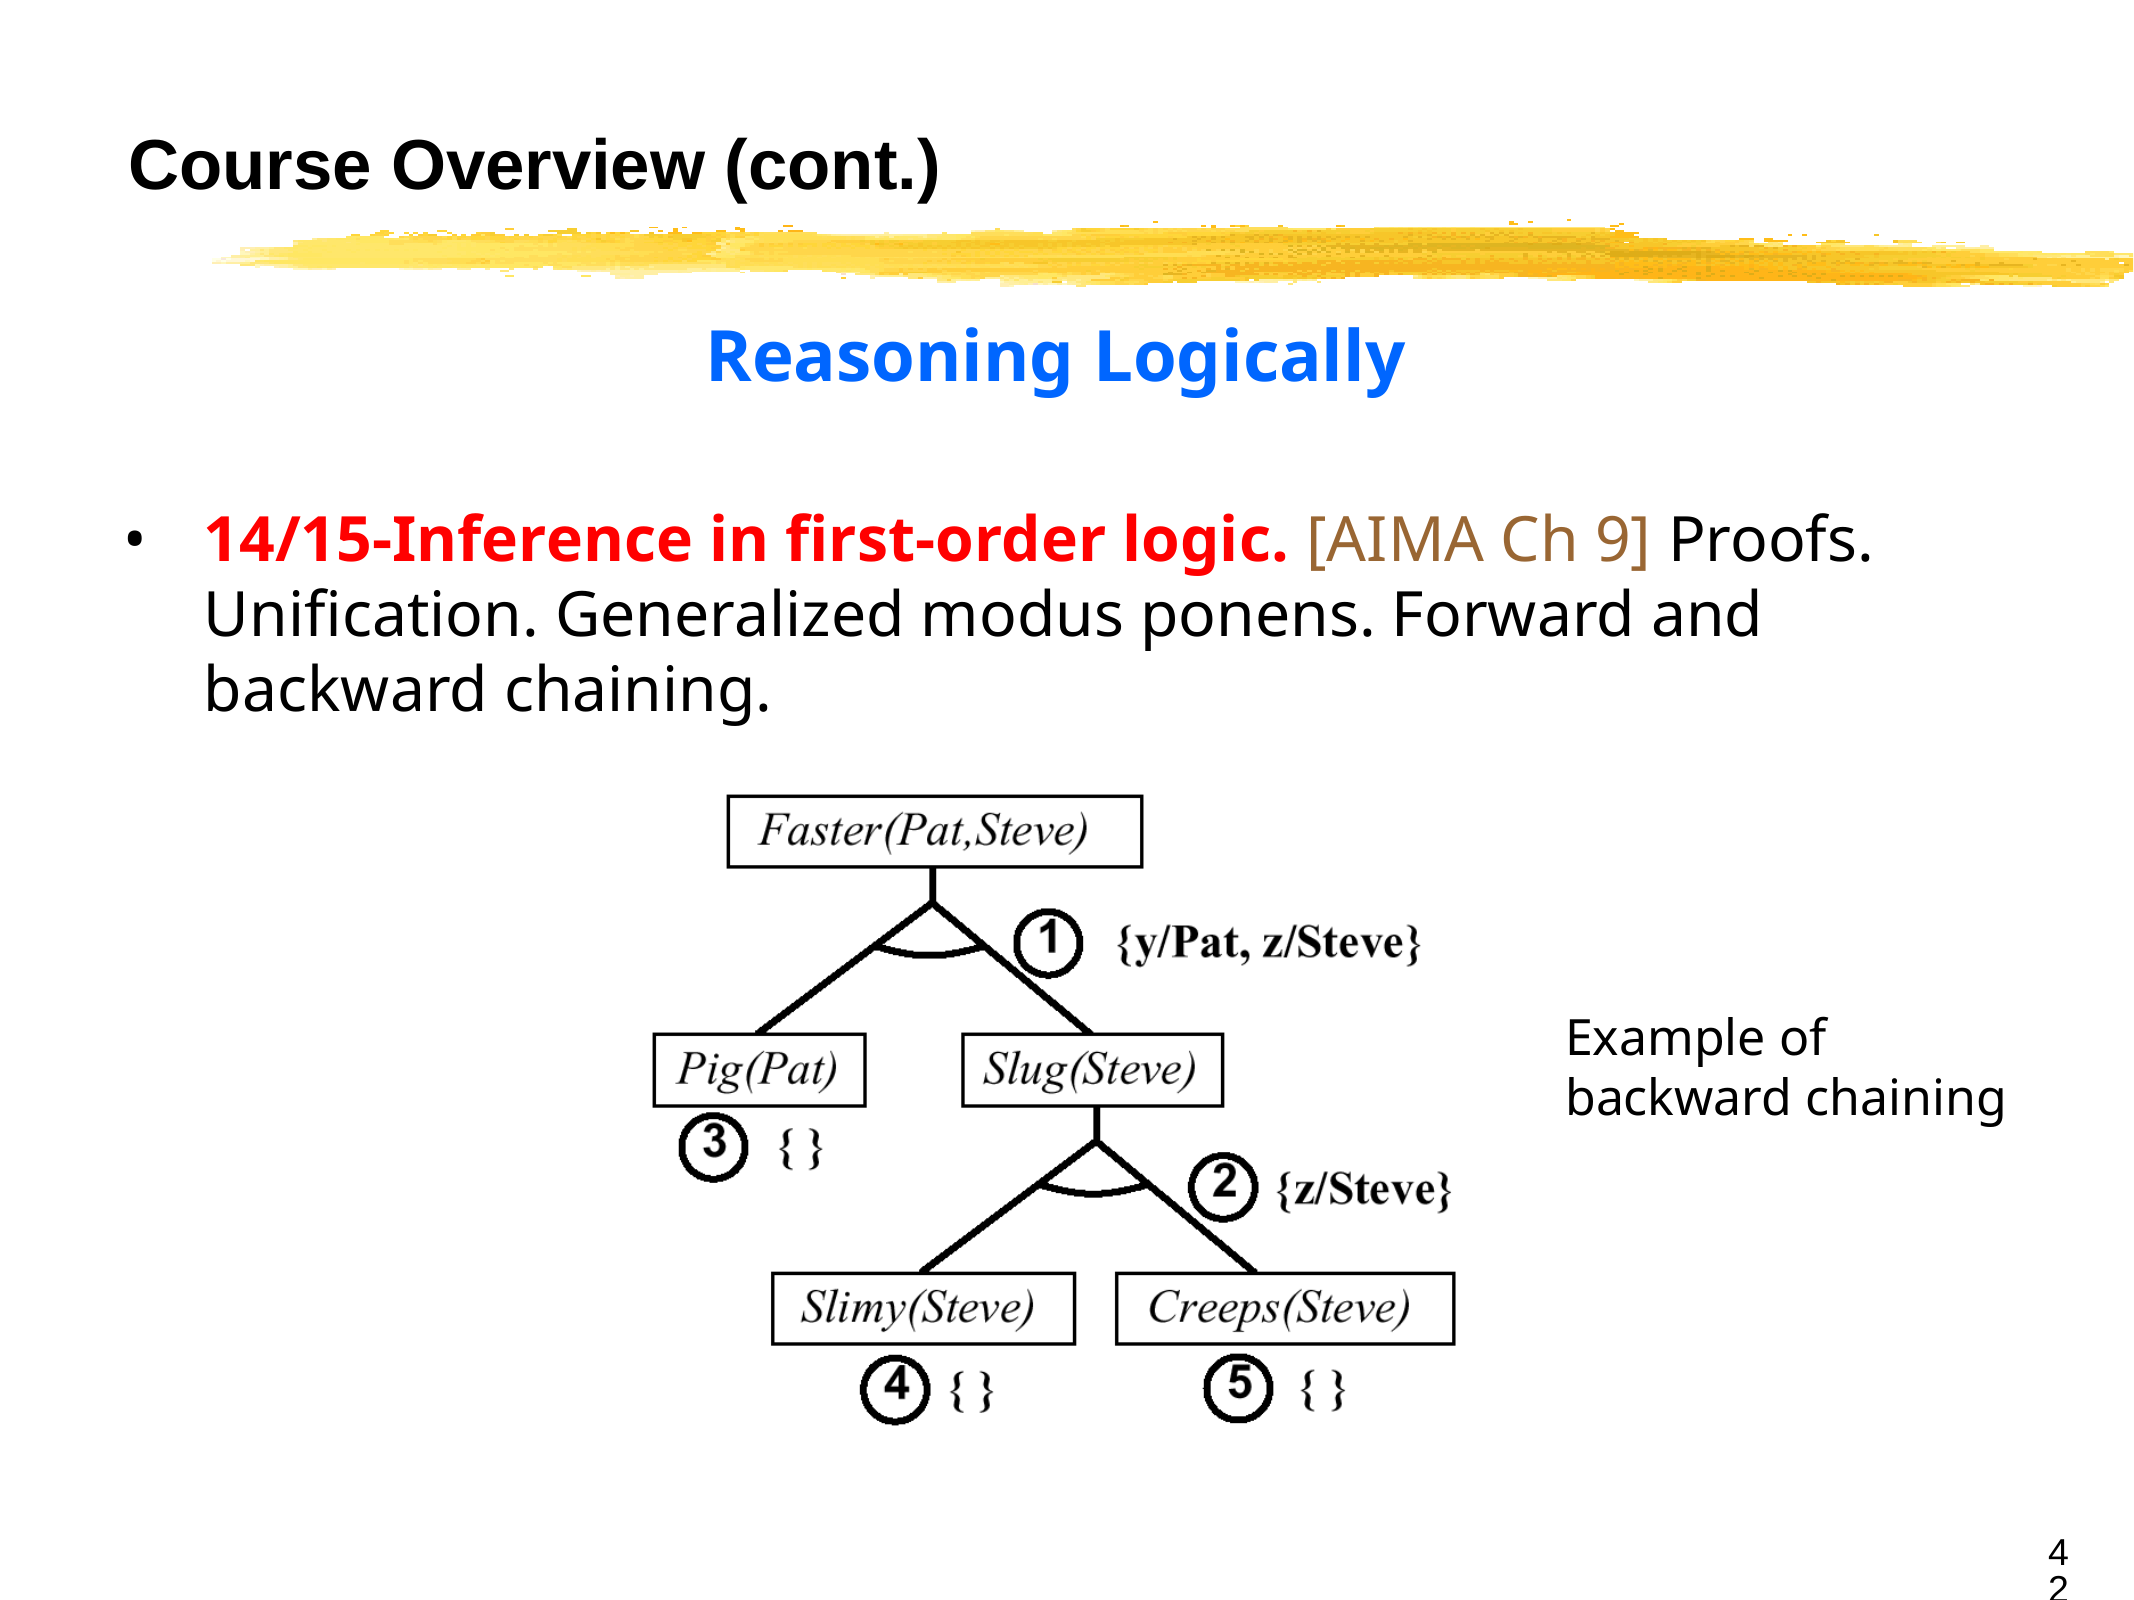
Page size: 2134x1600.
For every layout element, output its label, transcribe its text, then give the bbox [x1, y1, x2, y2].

list Reasoning Logically 14/15-Inference in first-order logic. [AIMA Ch 9] Proofs. Unification. Generalized modus ponens. Forward and backward chaining. [105, 301, 2016, 1600]
picture [639, 780, 1467, 1438]
title Course Overview (cont.) [109, 0, 2014, 213]
slide_number 42 [2032, 1521, 2094, 1581]
text_box Example of backward chaining [1555, 1004, 2017, 1125]
picture [212, 212, 2134, 303]
